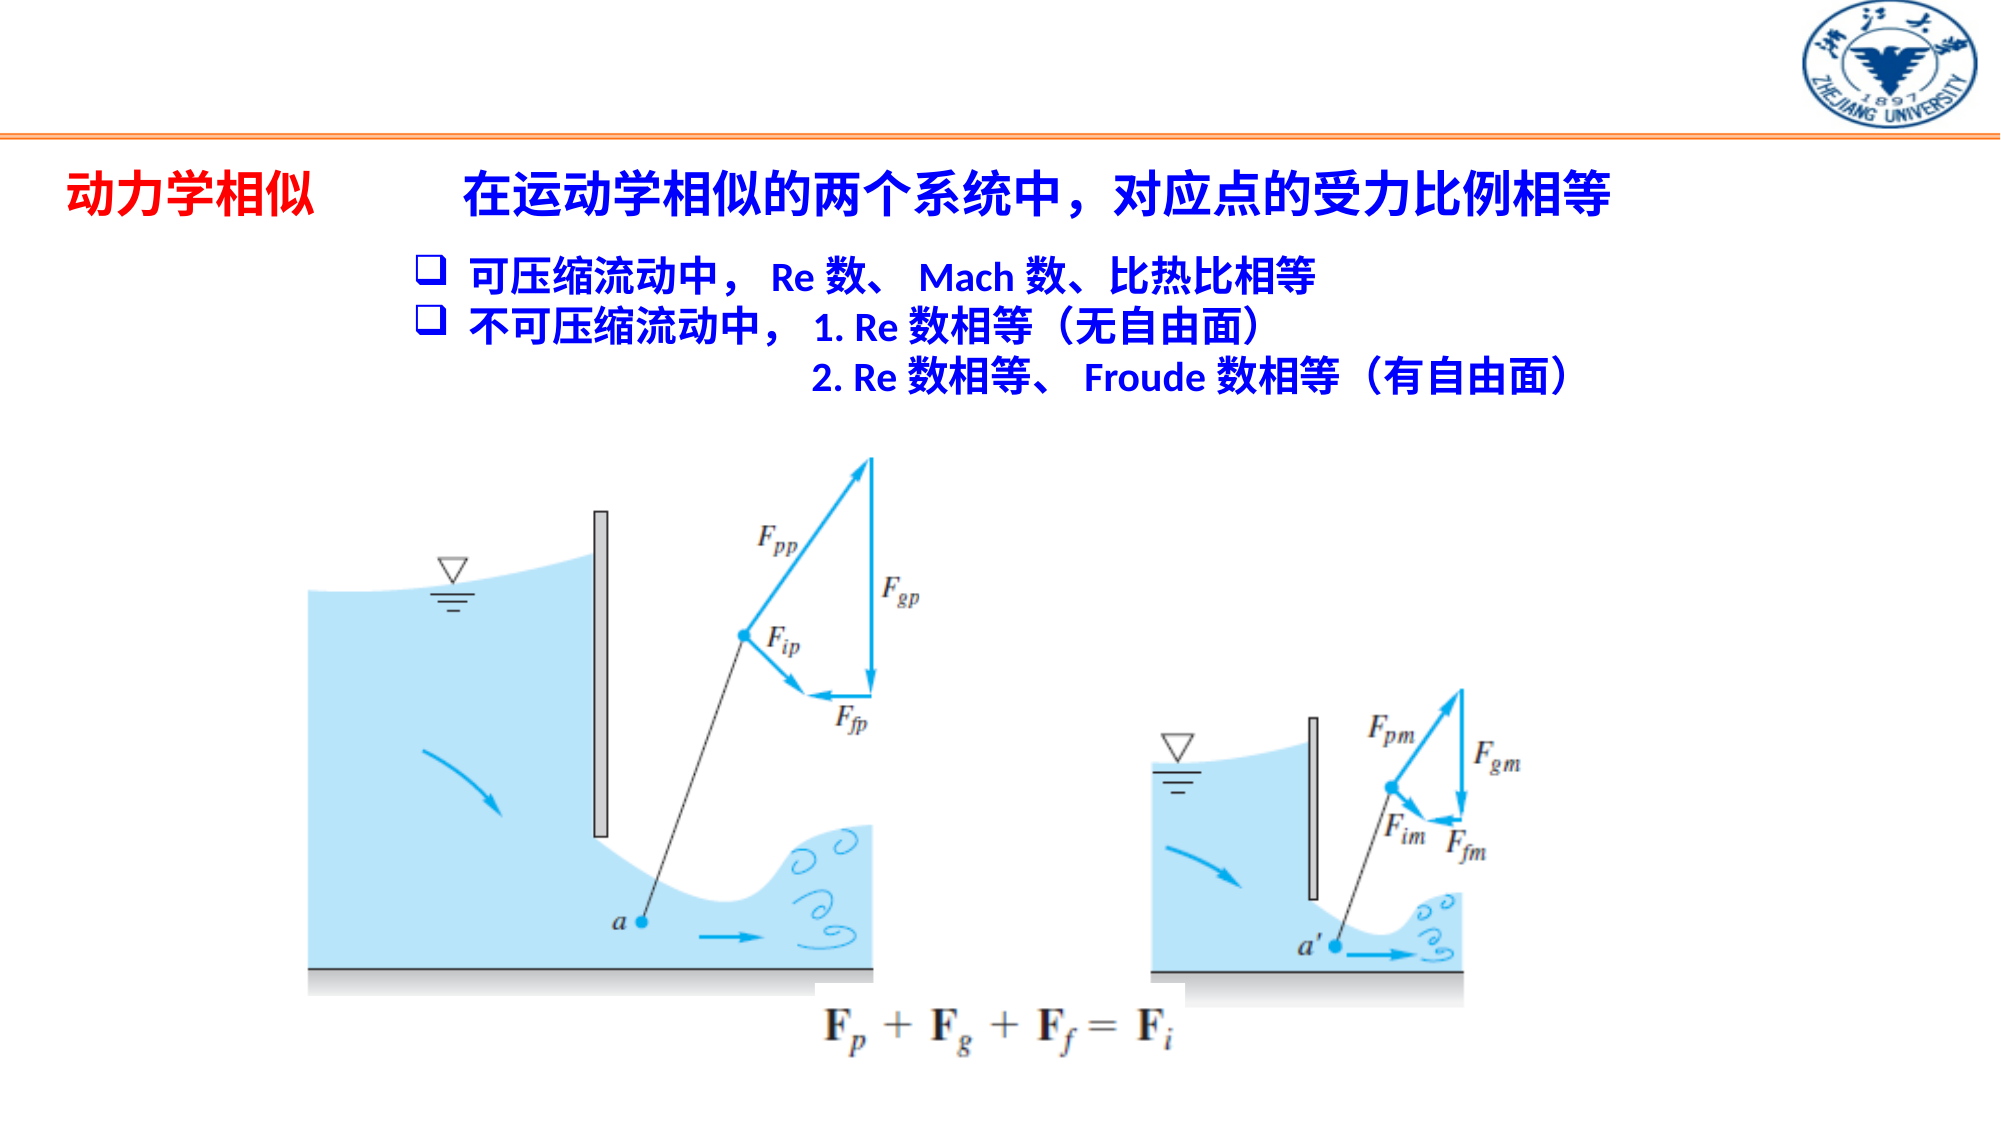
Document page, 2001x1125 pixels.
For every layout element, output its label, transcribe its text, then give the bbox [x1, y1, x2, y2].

text_box 动力学相似 [65, 162, 400, 223]
picture [0, 0, 2001, 1125]
text_box 在运动学相似的两个系统中，对应点的受力比例相等 [462, 162, 1664, 223]
text_box 可压缩流动中，Re数、Mach数、比热比相等 不可压缩流动中，1. Re数相等（无自由面） 2. Re数相等、Froude数相等（有自由面） [412, 249, 1775, 401]
